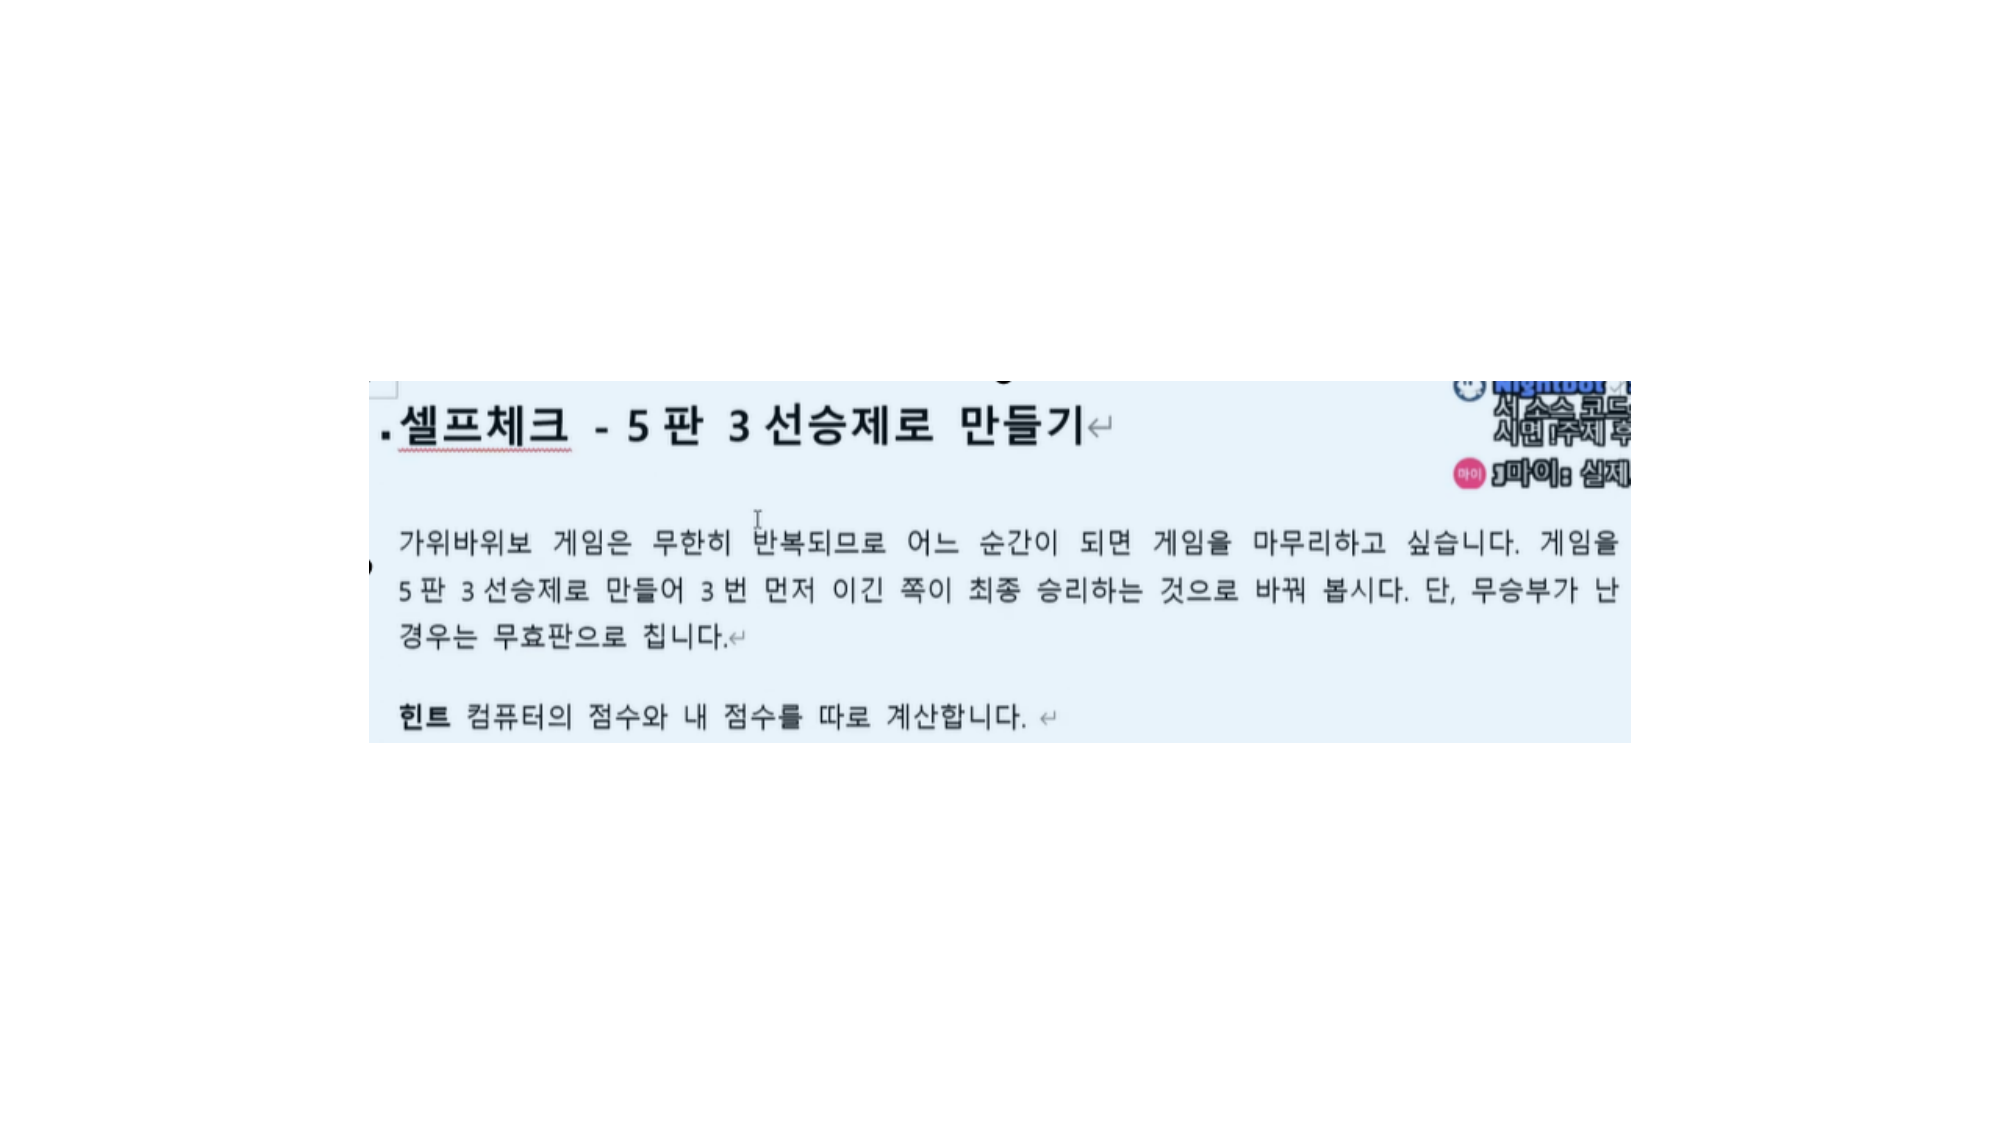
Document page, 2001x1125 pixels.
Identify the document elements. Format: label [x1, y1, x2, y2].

picture [369, 381, 1631, 743]
